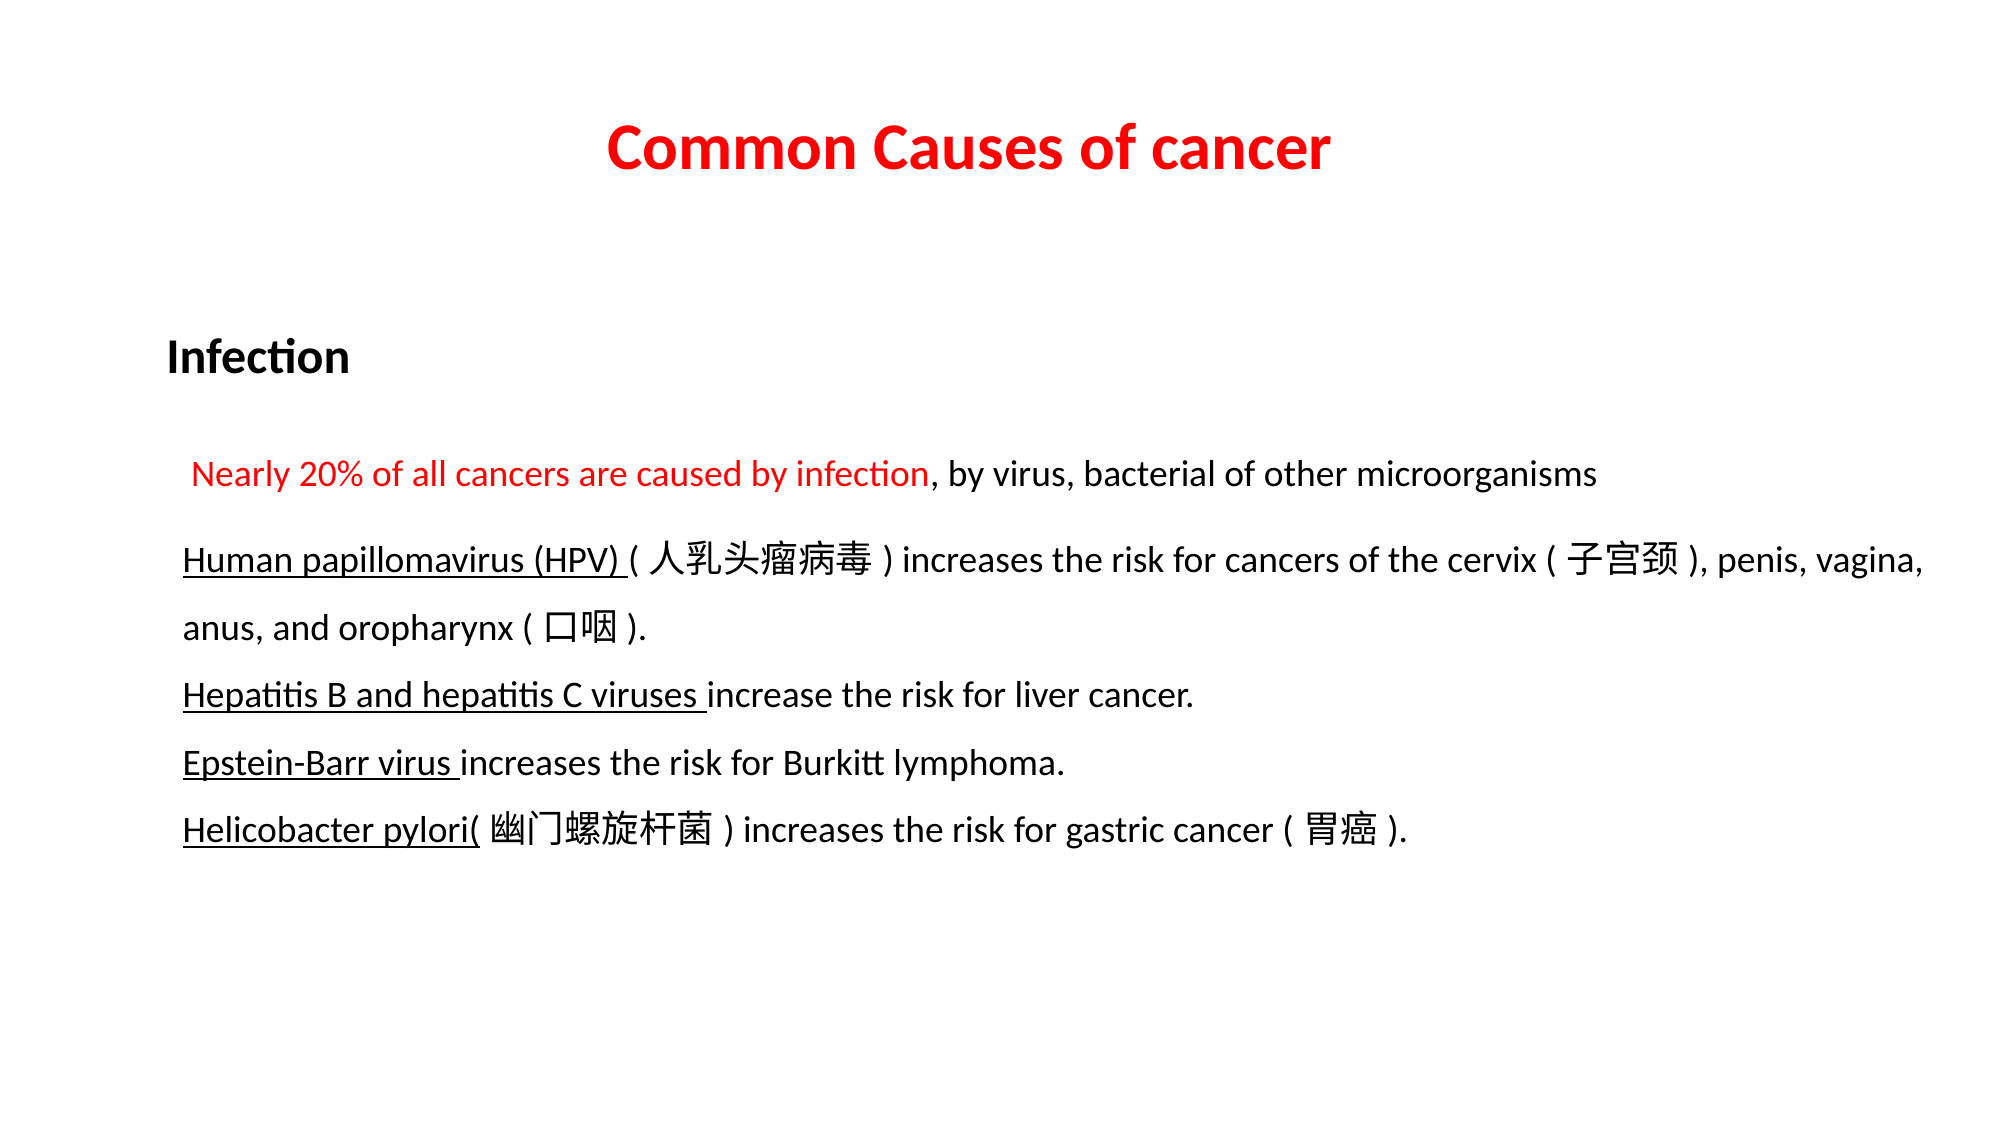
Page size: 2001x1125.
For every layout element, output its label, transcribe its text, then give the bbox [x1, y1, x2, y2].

text_box Common Causes of cancer [592, 95, 1364, 191]
text_box Nearly 20% of all cancers are caused by infection, by virus, bacterial of other microorganisms [176, 441, 1614, 501]
text_box Infection [151, 316, 388, 392]
text_box Human papillomavirus (HPV) (人乳头瘤病毒) increases the risk for cancers of the cervix (子宫颈), penis, vagina, anus, and oropharynx (口咽). Hepatitis B and hepatitis C viruses increase the risk for liver cancer. Epstein-Barr virus increases the risk for Burkitt lymphoma. Helicobacter pylori(幽门螺旋杆菌) increases the risk for gastric cancer (胃癌). [167, 505, 1965, 858]
